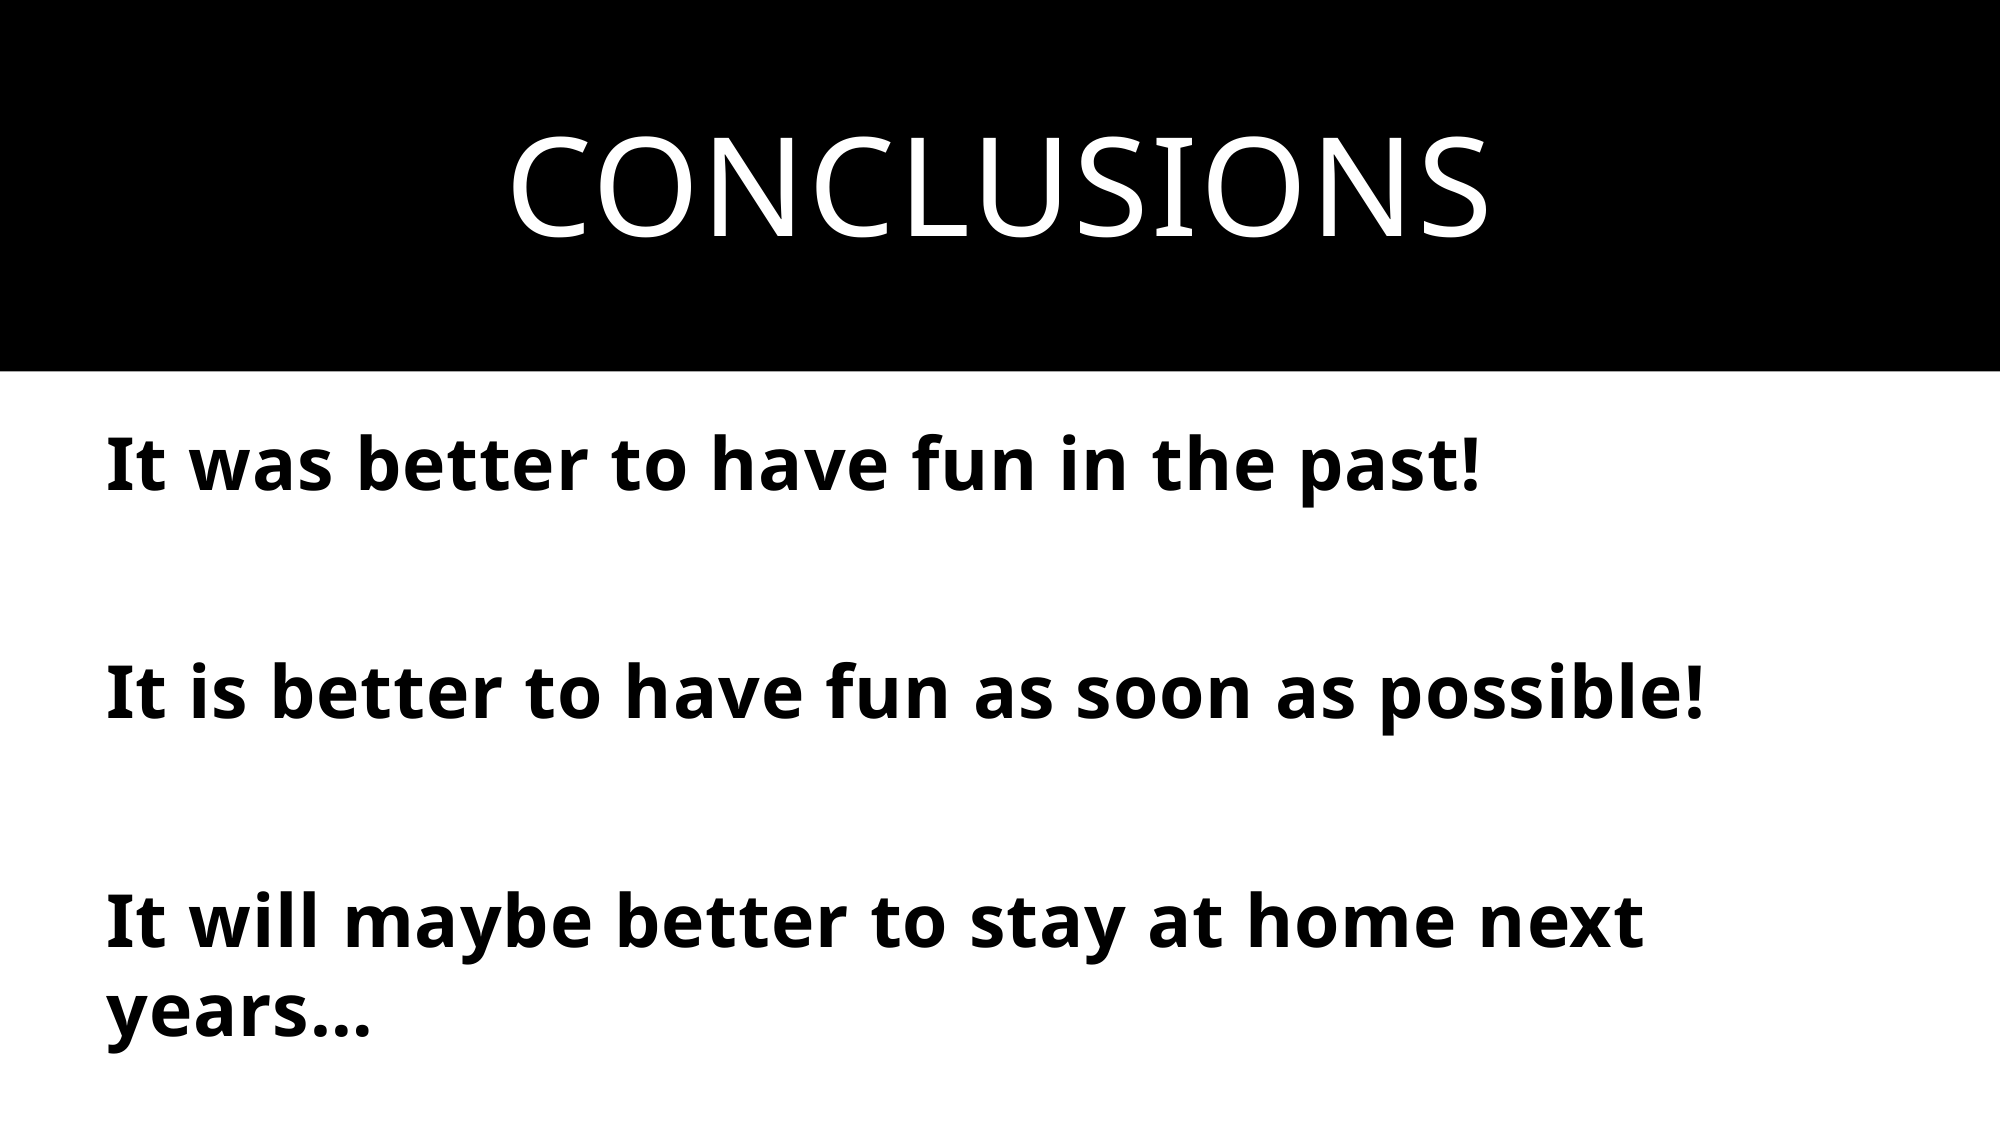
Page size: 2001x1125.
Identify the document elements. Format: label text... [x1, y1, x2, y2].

list It was better to have fun in the past! It is better to have fun as soon as possible! It will maybe better to stay at home next years… [91, 408, 1909, 1073]
title conclusions [157, 52, 1842, 332]
